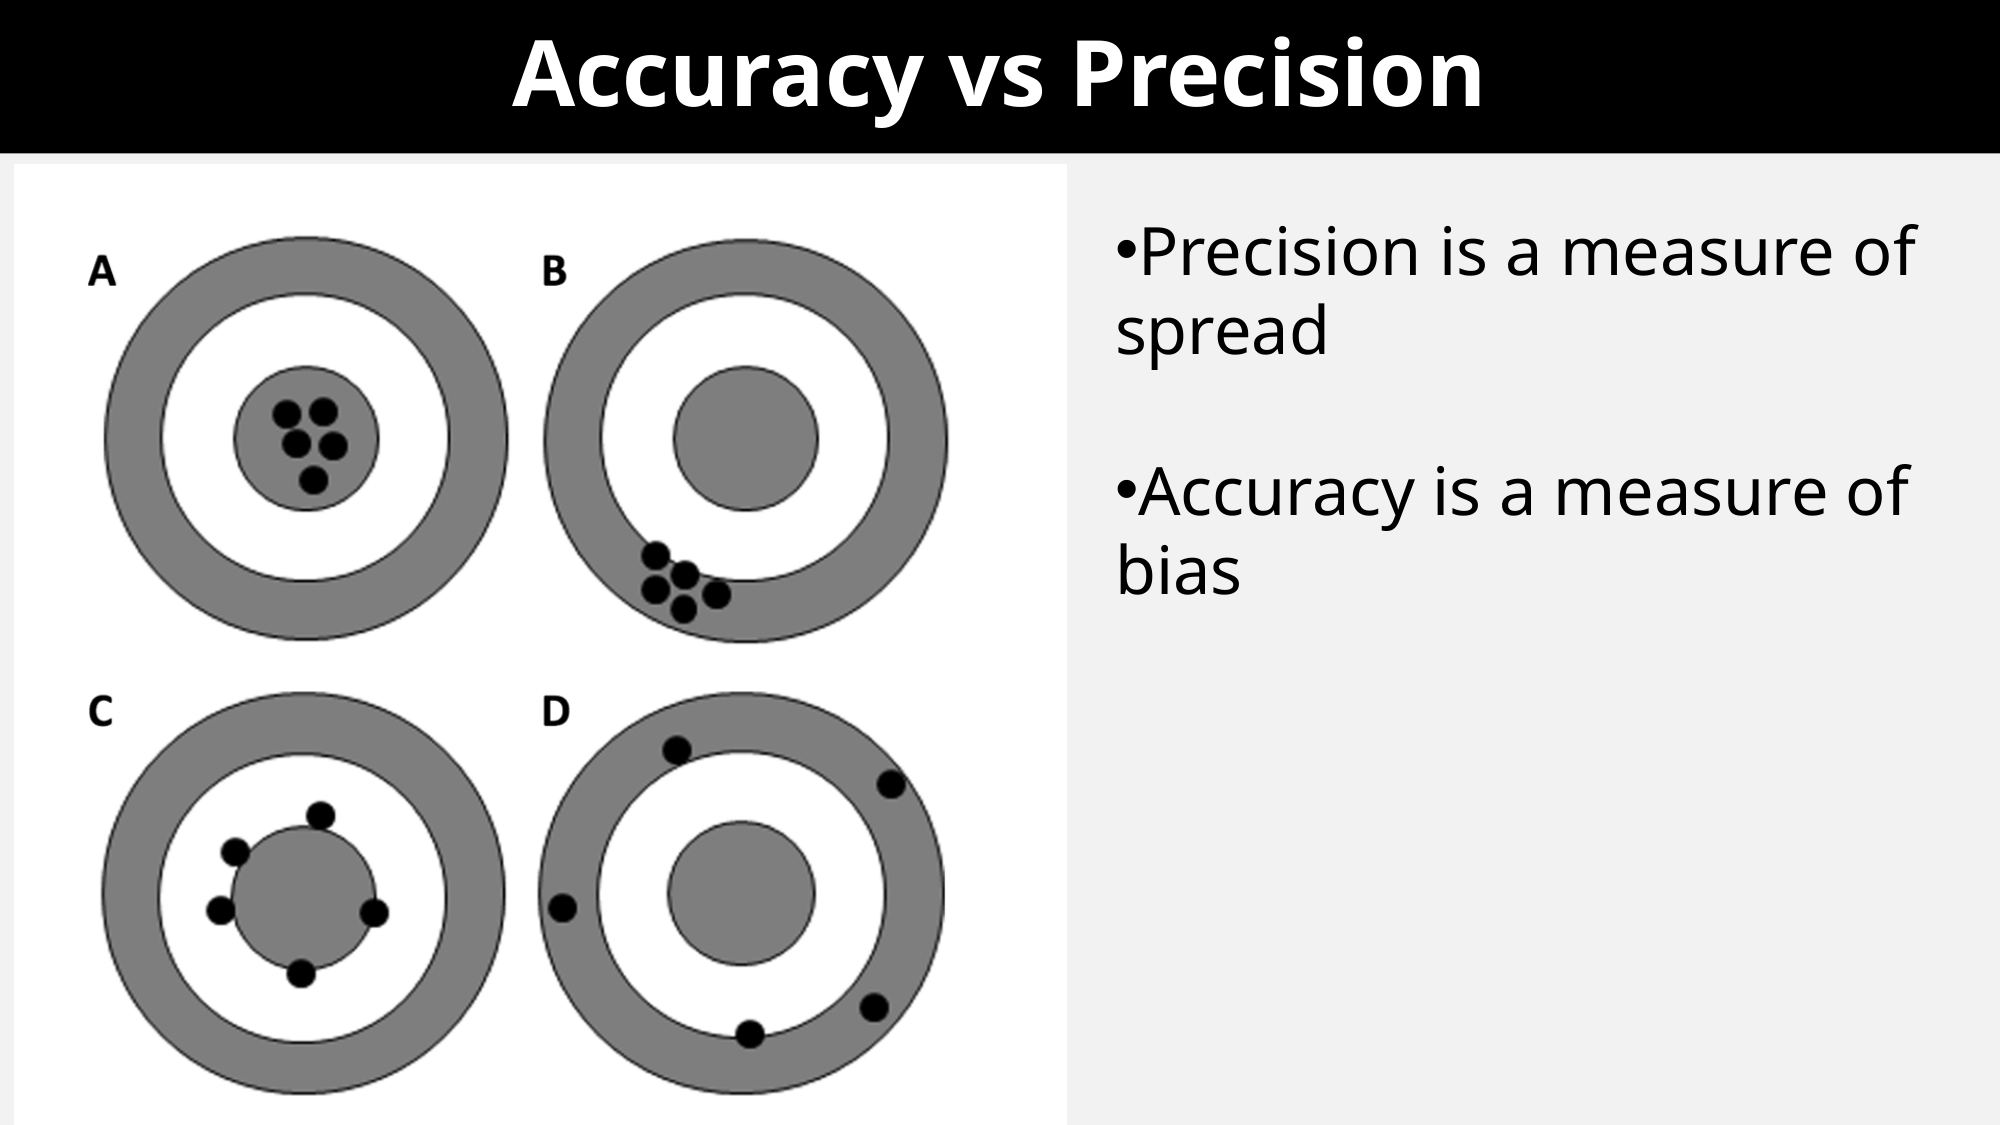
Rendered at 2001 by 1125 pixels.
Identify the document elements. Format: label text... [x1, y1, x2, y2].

picture [14, 164, 1067, 1125]
title Accuracy vs Precision [0, 0, 2000, 154]
text_box Precision is a measure of spread Accuracy is a measure of bias [1100, 201, 2000, 616]
